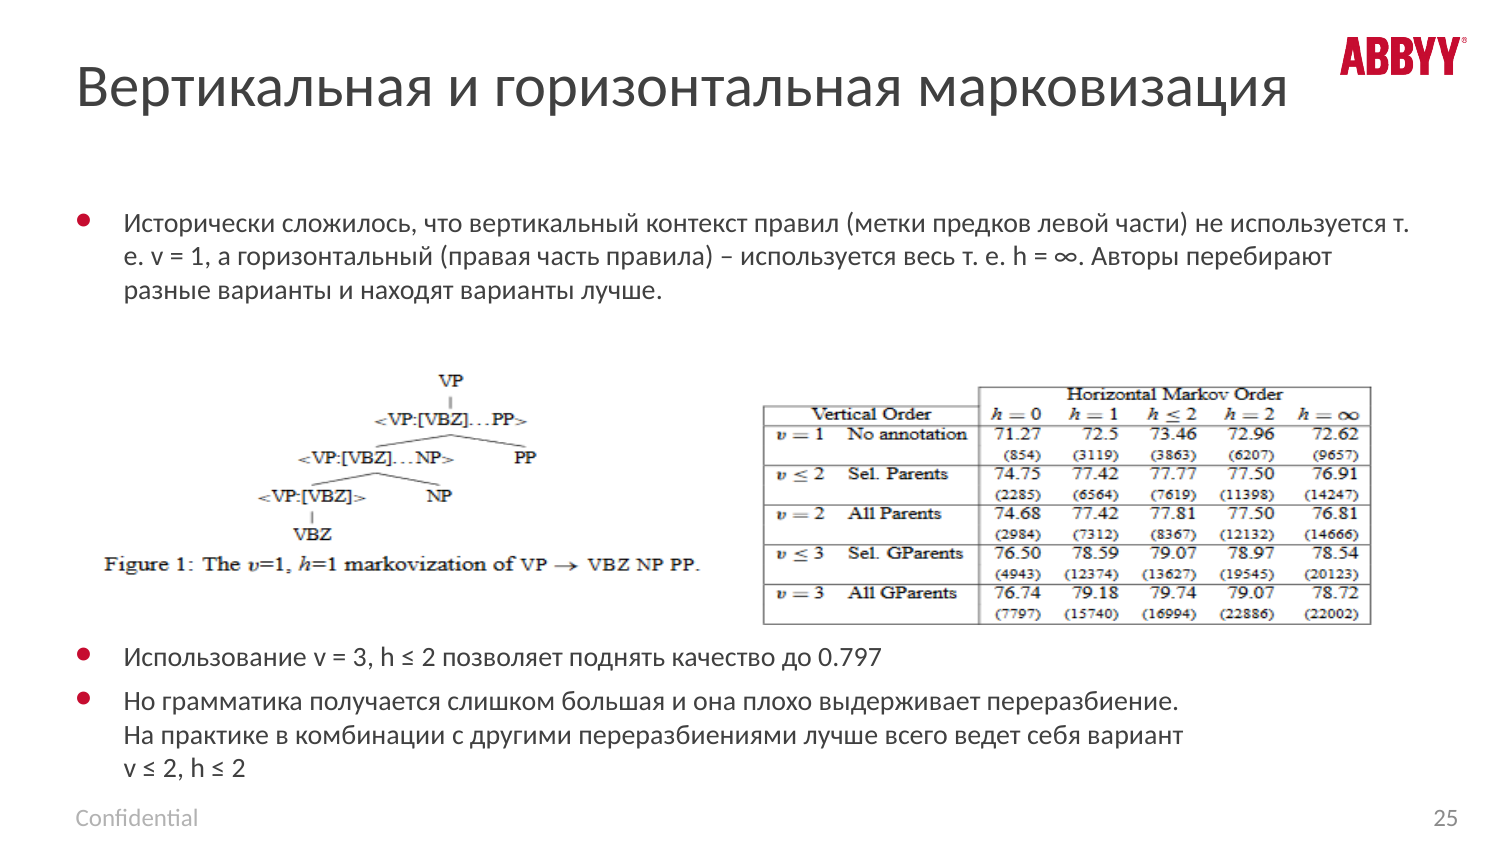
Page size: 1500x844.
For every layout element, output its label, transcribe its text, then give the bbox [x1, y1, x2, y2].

title Вертикальная и горизонтальная марковизация [76, 45, 1296, 192]
list Исторически сложилось, что вертикальный контекст правил (метки предков левой части) не используется т. е. v = 1, а горизонтальный (правая часть правила) – используется весь т. е. h = ∞. Авторы перебирают разные варианты и находят варианты лучше. Использование v = 3, h ≤ 2 позволяет поднять качество до 0.797 Но грамматика получается слишком большая и она плохо выдерживает переразбиение. На практике в комбинации с другими переразбиениями лучше всего ведет себя вариант v ≤ 2, h ≤ 2 [75, 196, 1424, 794]
slide_number 25 [1175, 793, 1459, 830]
footer Confidential [75, 794, 349, 840]
picture [39, 358, 1381, 626]
picture [1340, 37, 1467, 75]
